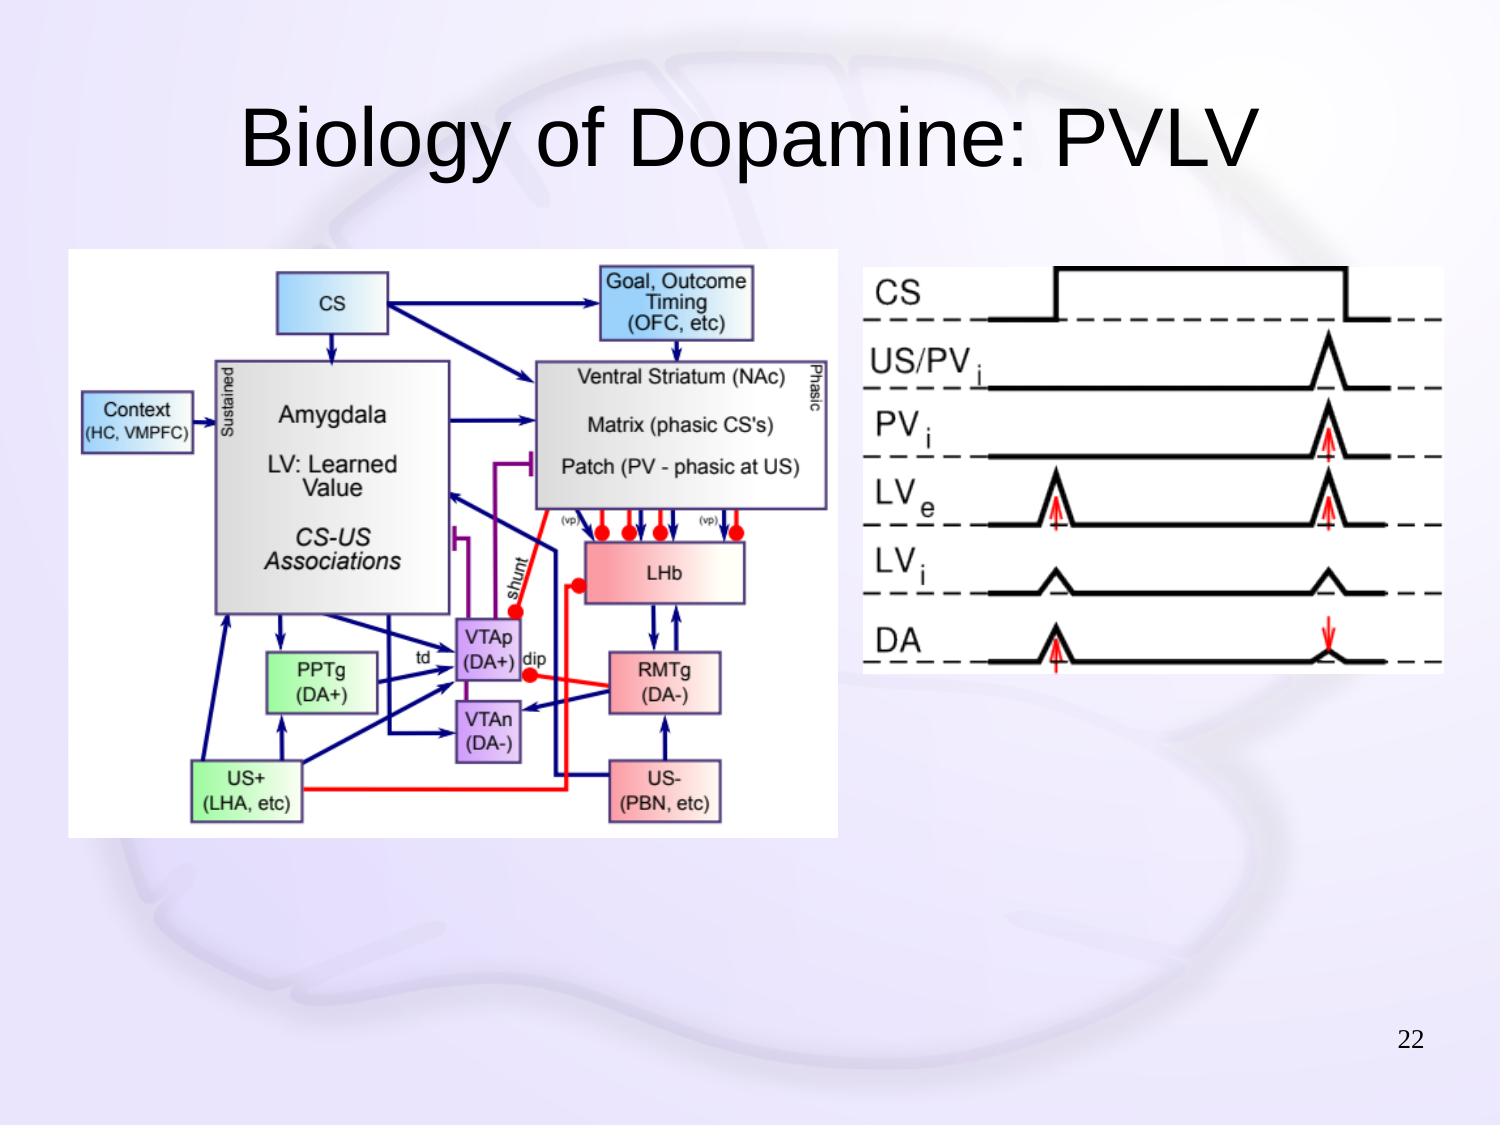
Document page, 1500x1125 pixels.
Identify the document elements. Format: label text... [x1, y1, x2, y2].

picture [0, 0, 1500, 1125]
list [68, 249, 838, 838]
slide_number 22 [1075, 1024, 1425, 1103]
title Biology of Dopamine: PVLV [74, 44, 1425, 233]
